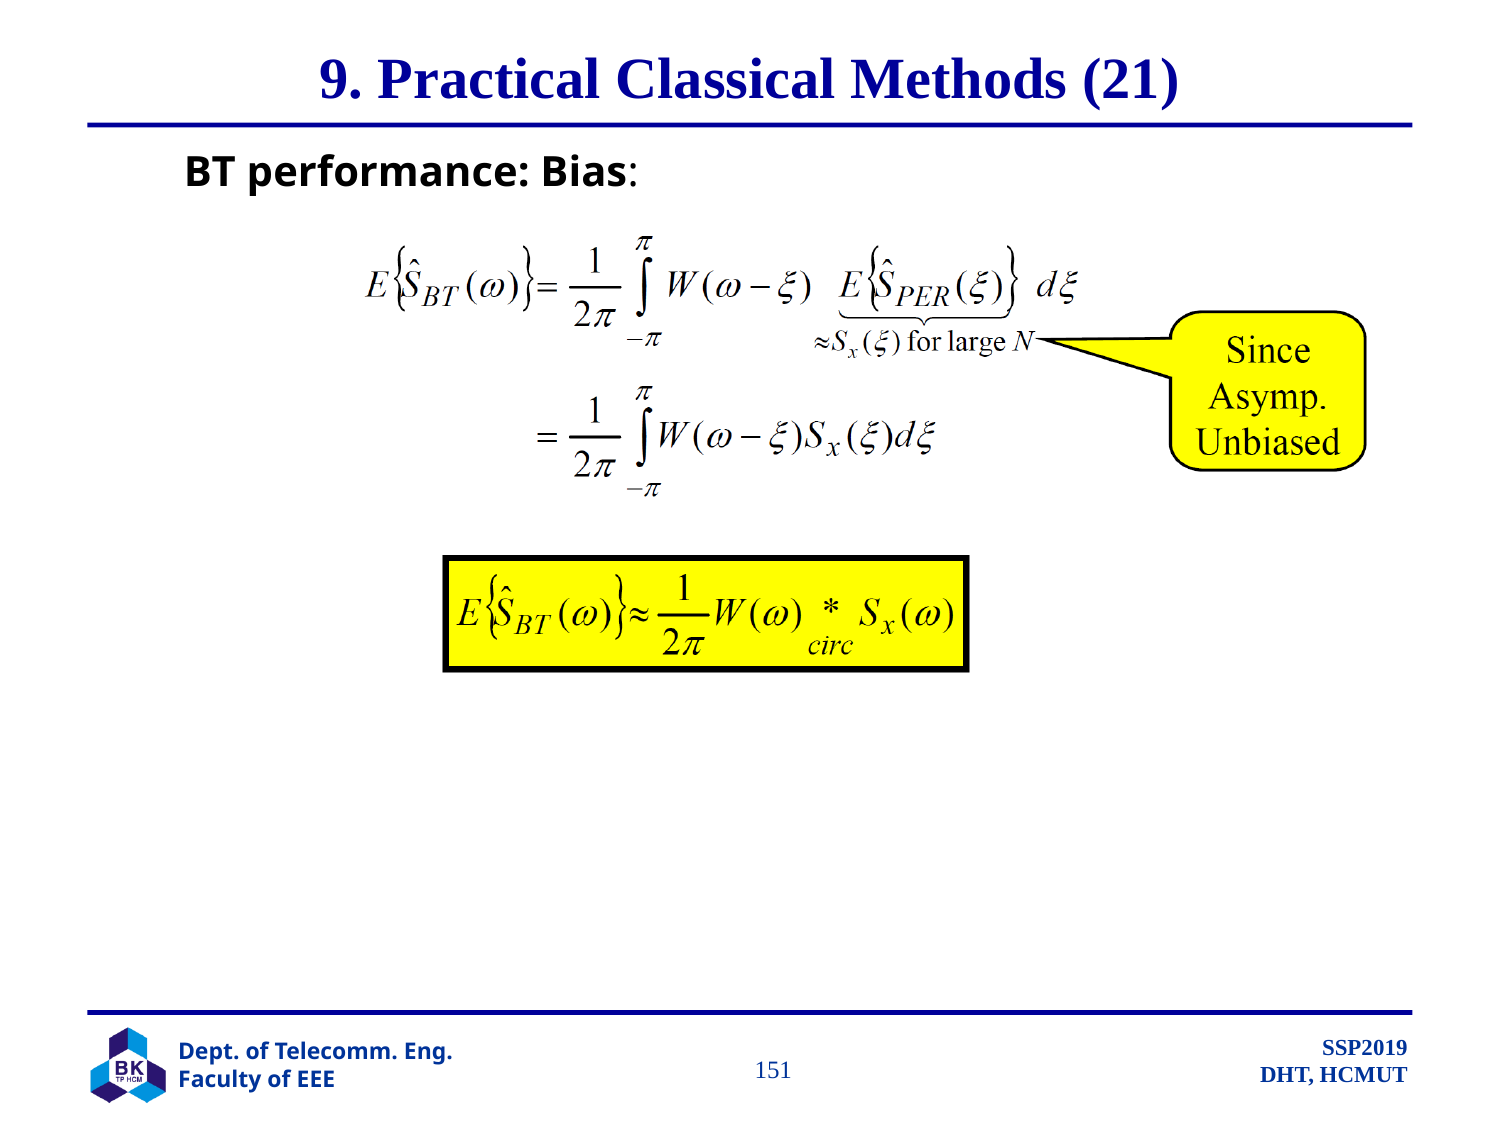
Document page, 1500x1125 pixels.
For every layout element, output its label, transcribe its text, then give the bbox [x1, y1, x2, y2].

slide_number 151 [424, 1037, 976, 1101]
list BT performance: Bias: [112, 137, 1388, 988]
picture [87, 1024, 169, 1125]
title 9. Practical Classical Methods (21) [0, 37, 1500, 113]
picture [349, 212, 1376, 689]
